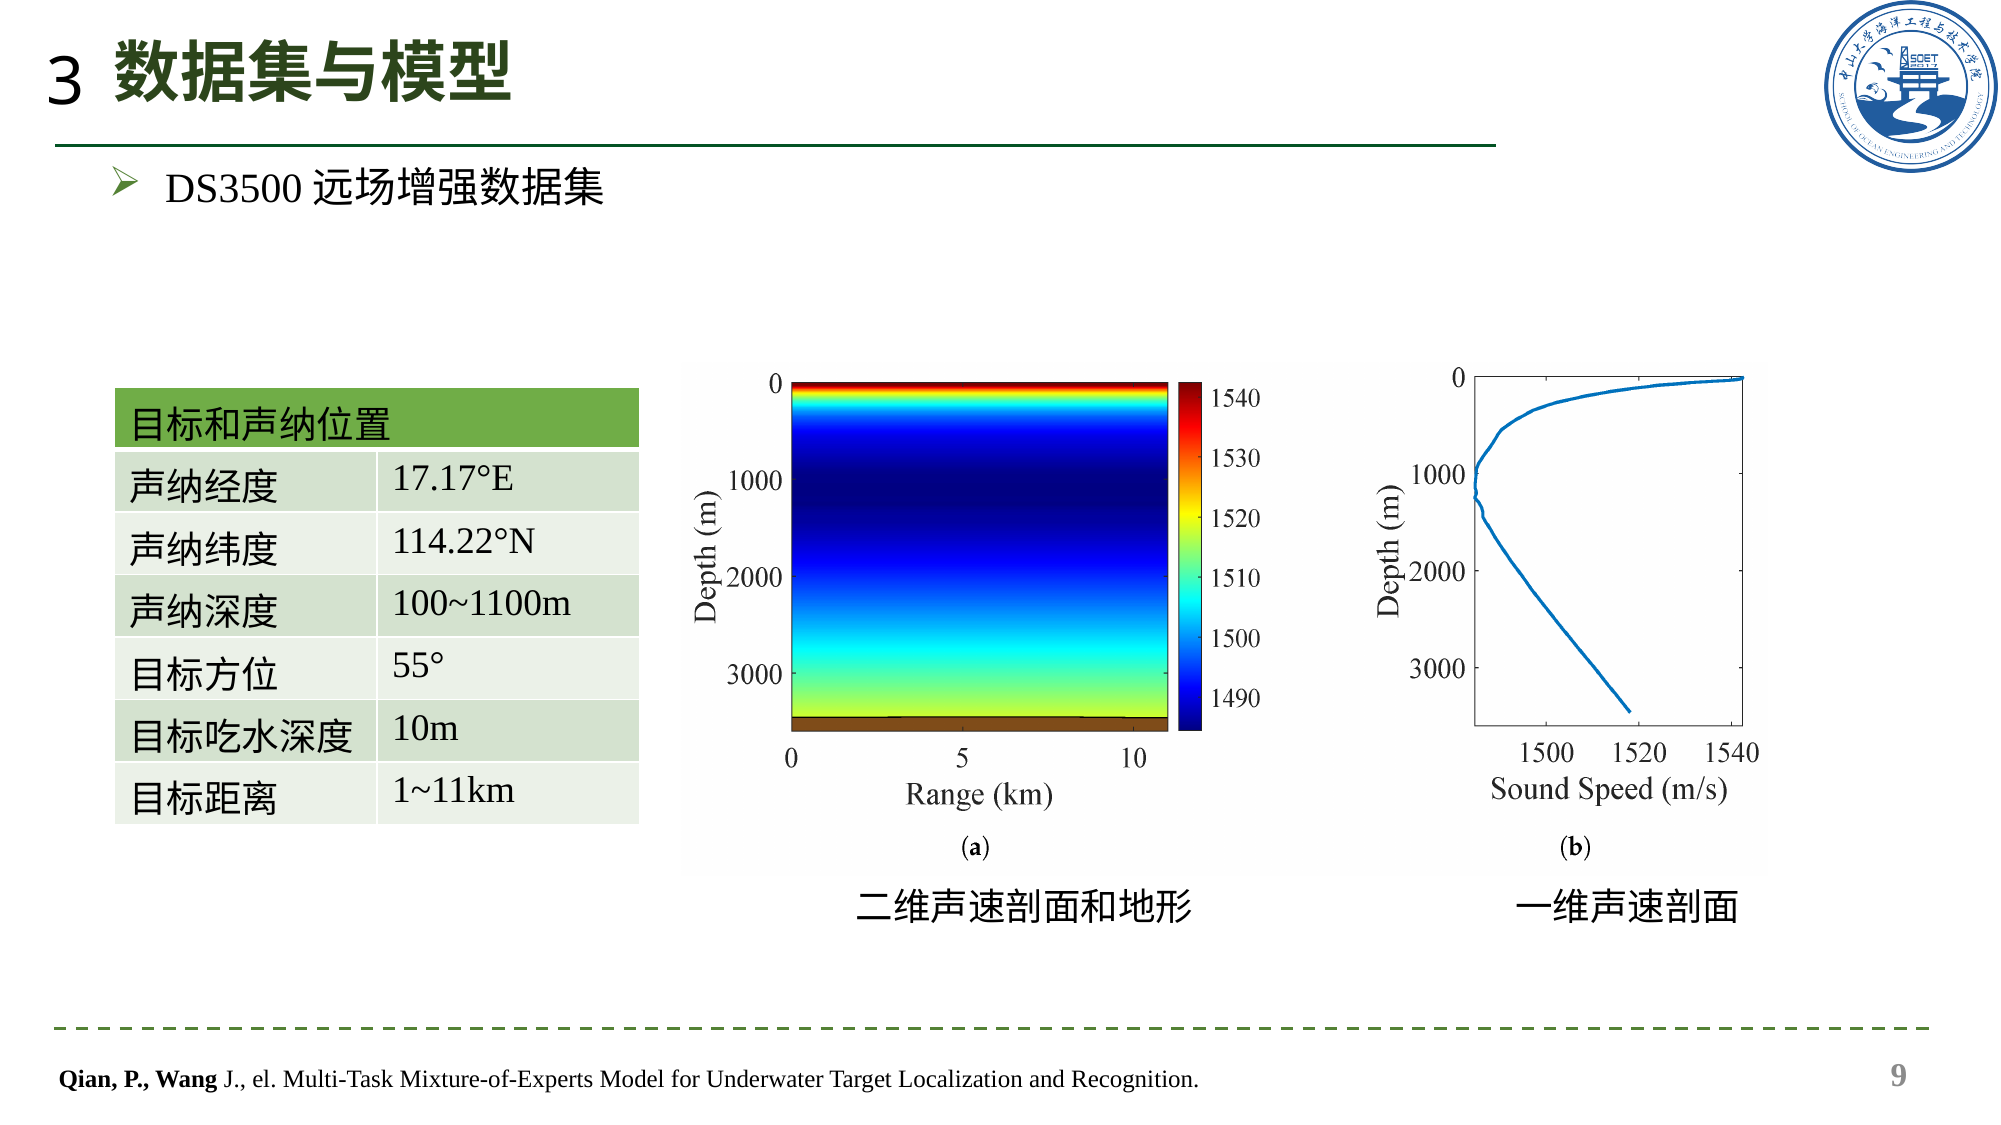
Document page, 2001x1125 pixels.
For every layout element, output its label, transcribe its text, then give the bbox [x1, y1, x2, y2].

slide_number 9 [1472, 1042, 1923, 1103]
text_box 二维声速剖面和地形 [740, 876, 1309, 935]
table_cell 100~1100m [378, 575, 639, 636]
table_cell 声纳经度 [115, 452, 376, 511]
table_header 目标和声纳位置 [115, 388, 639, 447]
table_cell 17.17°E [378, 452, 639, 511]
table_cell 目标方位 [115, 638, 376, 699]
table_cell 声纳纬度 [115, 513, 376, 574]
text_box DS3500远场增强数据集 [94, 153, 1095, 219]
table_cell 1~11km [378, 763, 639, 824]
table_cell 114.22°N [378, 513, 639, 574]
text_box Qian, P., Wang J., el. Multi-Task Mixture-of-Experts Model for Underwater Target Localization and Recognition. [43, 1055, 1472, 1100]
picture [1824, 0, 1998, 174]
table_cell 10m [378, 700, 639, 761]
text_box 数据集与模型 [101, 32, 1086, 108]
table_cell 目标吃水深度 [115, 700, 376, 761]
table_cell 55° [378, 638, 639, 699]
picture [680, 362, 1768, 876]
table_cell 声纳深度 [115, 575, 376, 636]
table_cell 目标距离 [115, 763, 376, 824]
text_box 一维声速剖面 [1425, 875, 1830, 935]
text_box [301, 27, 1638, 146]
text_box 3 [31, 30, 101, 126]
